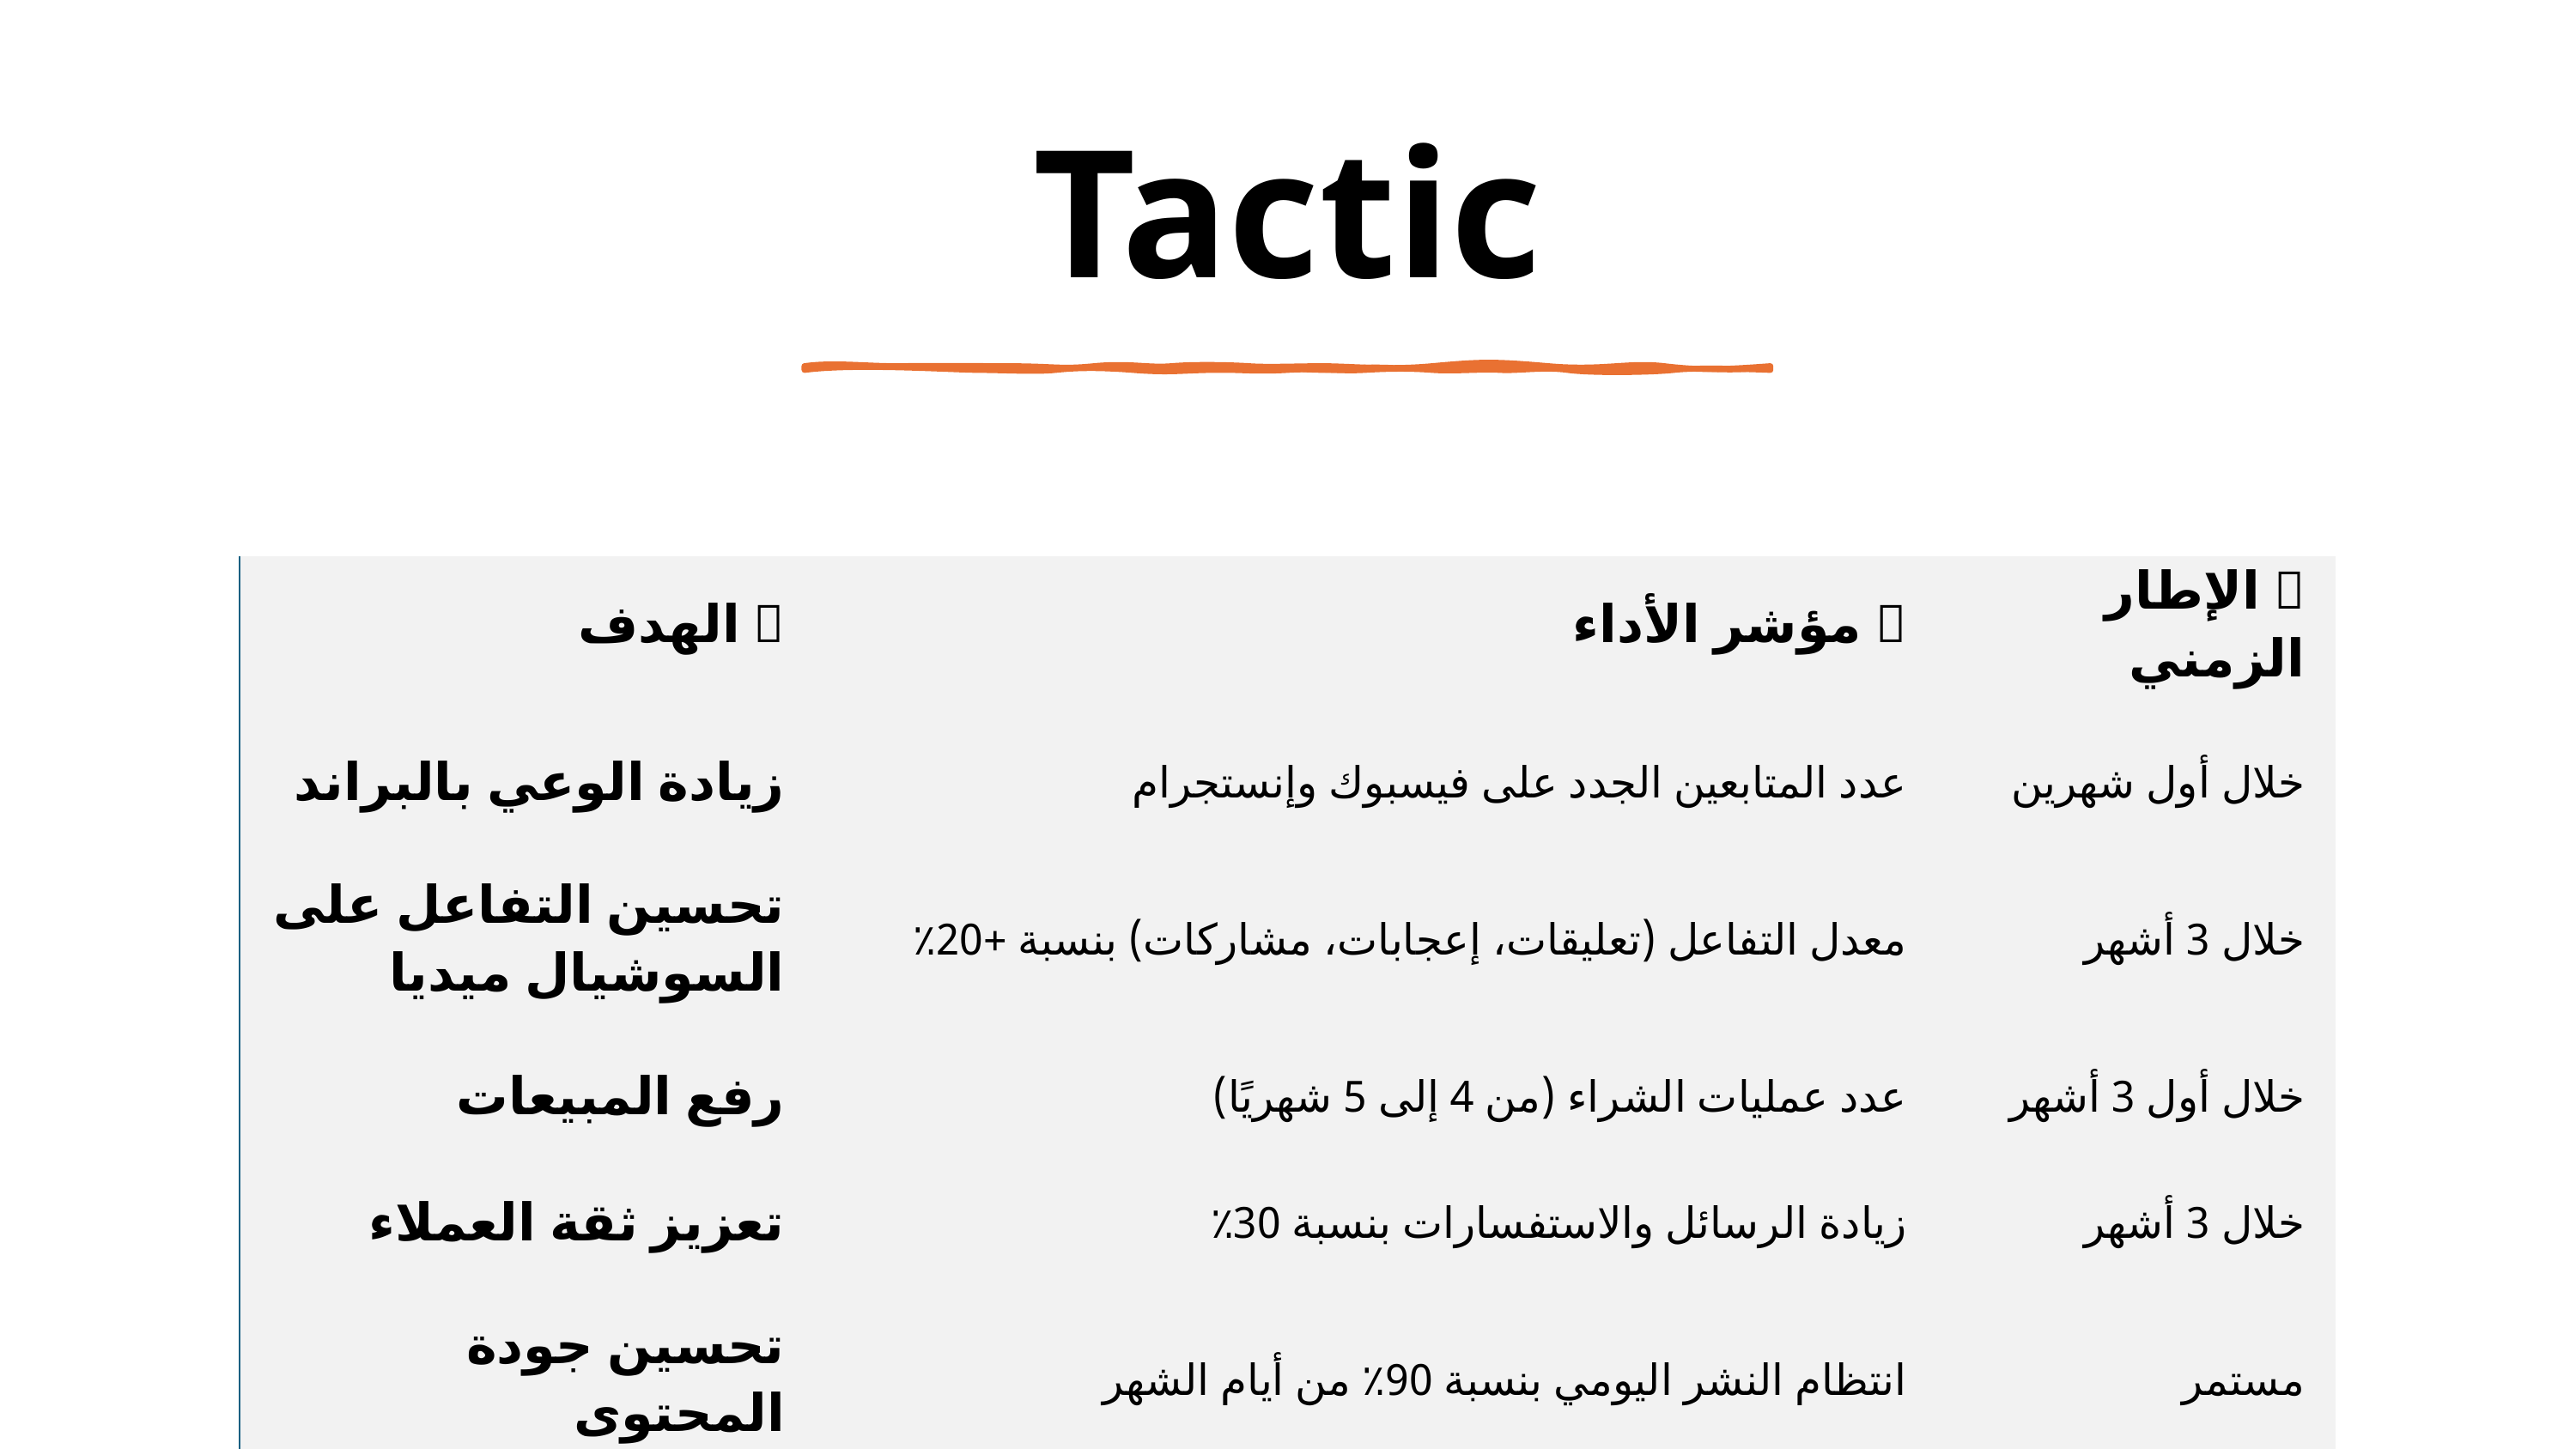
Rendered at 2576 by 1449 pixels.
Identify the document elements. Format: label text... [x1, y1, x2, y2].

table_cell خلال 3 أشهر [1938, 1185, 2336, 1311]
table_cell زيادة الرسائل والاستفسارات بنسبة 30٪ [816, 1185, 1938, 1311]
table_cell تحسين جودة المحتوى [240, 1311, 816, 1449]
table_header 📈 مؤشر الأداء [816, 556, 1938, 744]
table_cell عدد المتابعين الجدد على فيسبوك وإنستجرام [816, 744, 1938, 870]
table_header ⏰ الإطار الزمني [1938, 556, 2336, 744]
table_cell زيادة الوعي بالبراند [240, 744, 816, 870]
table_cell خلال 3 أشهر [1938, 870, 2336, 1058]
table_cell تحسين التفاعل على السوشيال ميديا [240, 870, 816, 1058]
text_box [803, 361, 1772, 374]
text_box [0, 0, 2576, 1449]
table_cell خلال أول 3 أشهر [1938, 1058, 2336, 1185]
table_header 🎯 الهدف [240, 556, 816, 744]
table_cell مستمر [1938, 1311, 2336, 1449]
table_cell انتظام النشر اليومي بنسبة 90٪ من أيام الشهر [816, 1311, 1938, 1449]
table_cell رفع المبيعات [240, 1058, 816, 1185]
title Tactic [135, 88, 2440, 353]
table_cell معدل التفاعل (تعليقات، إعجابات، مشاركات) بنسبة +20٪ [816, 870, 1938, 1058]
table_cell خلال أول شهرين [1938, 744, 2336, 870]
table_cell عدد عمليات الشراء (من 4 إلى 5 شهريًا) [816, 1058, 1938, 1185]
table_cell تعزيز ثقة العملاء [240, 1185, 816, 1311]
